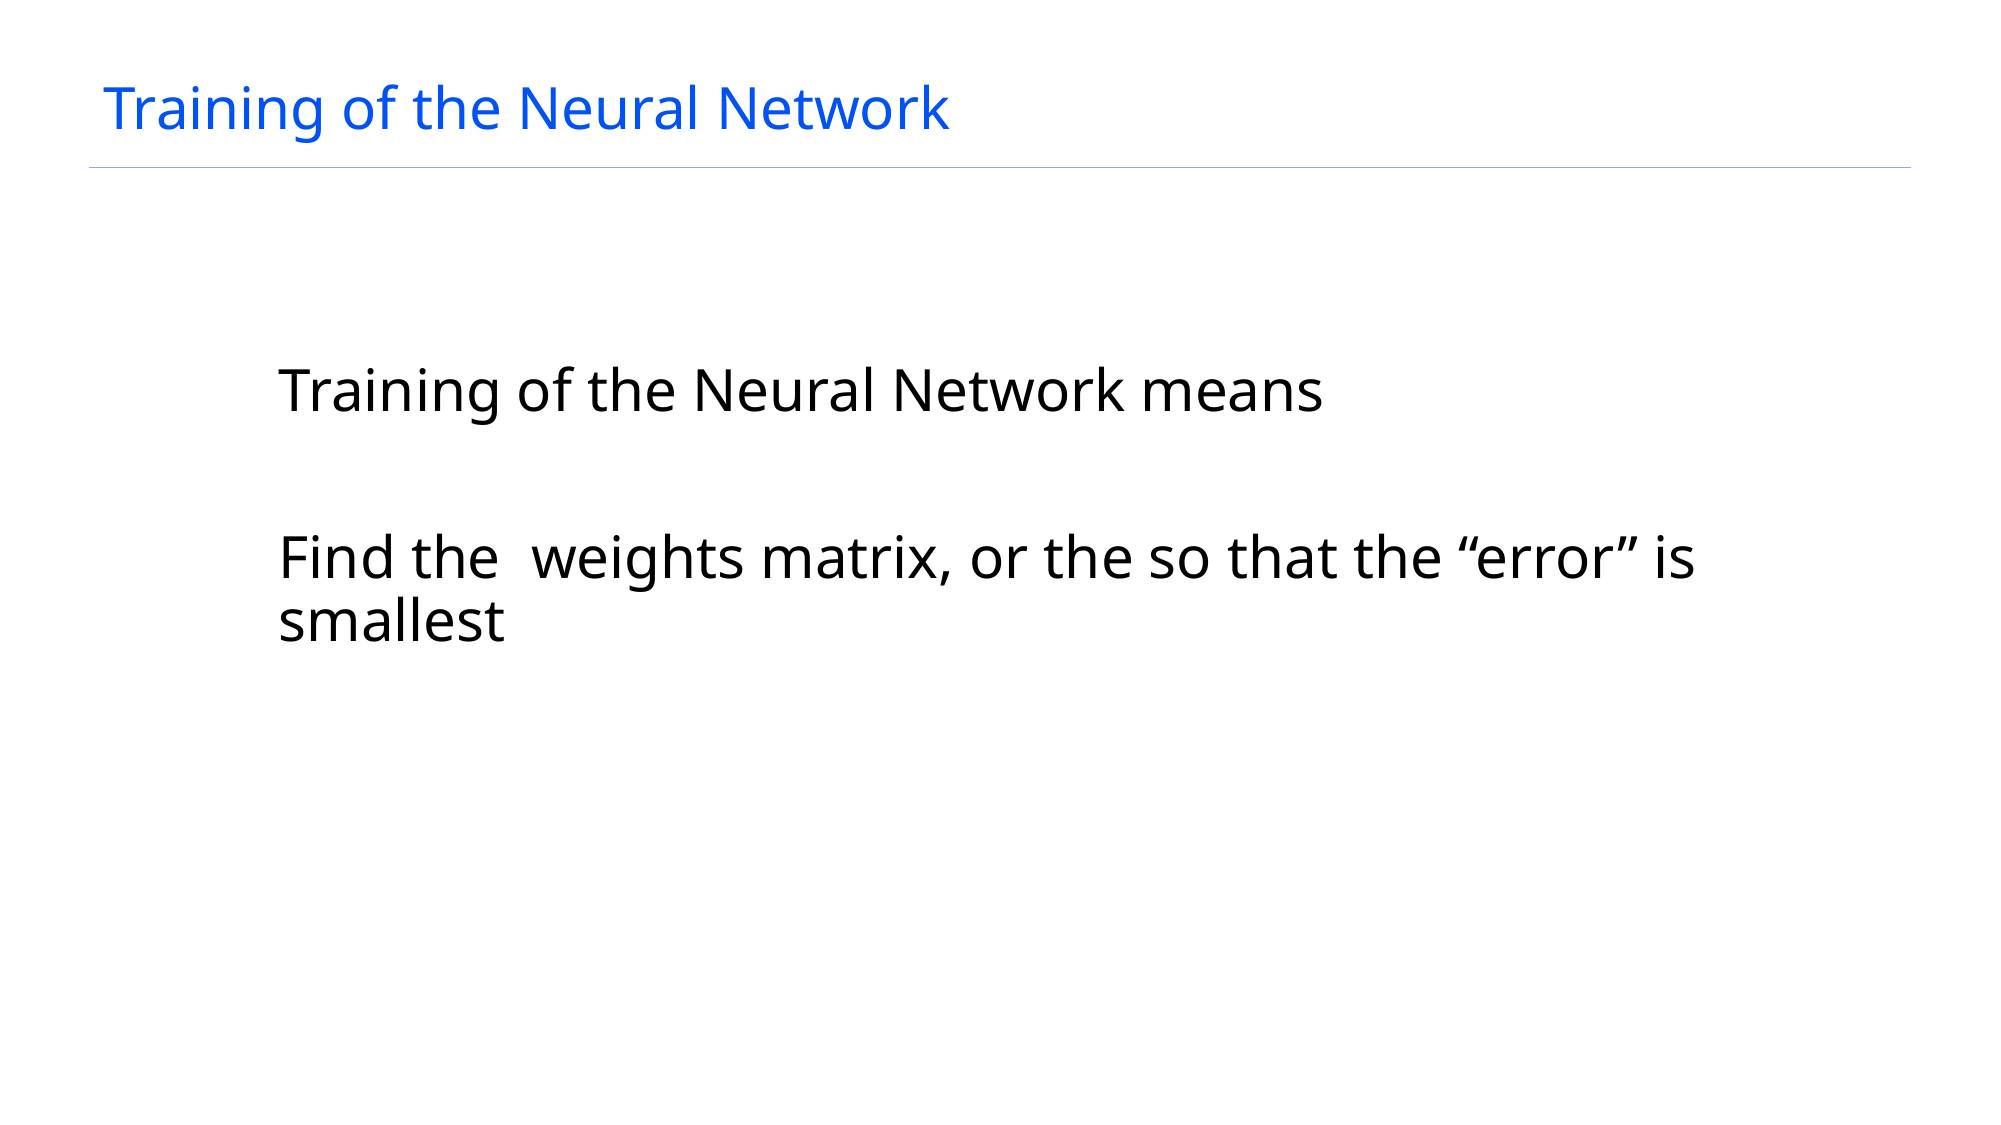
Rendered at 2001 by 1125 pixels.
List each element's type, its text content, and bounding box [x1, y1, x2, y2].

title Training of the Neural Network [88, 45, 1882, 151]
